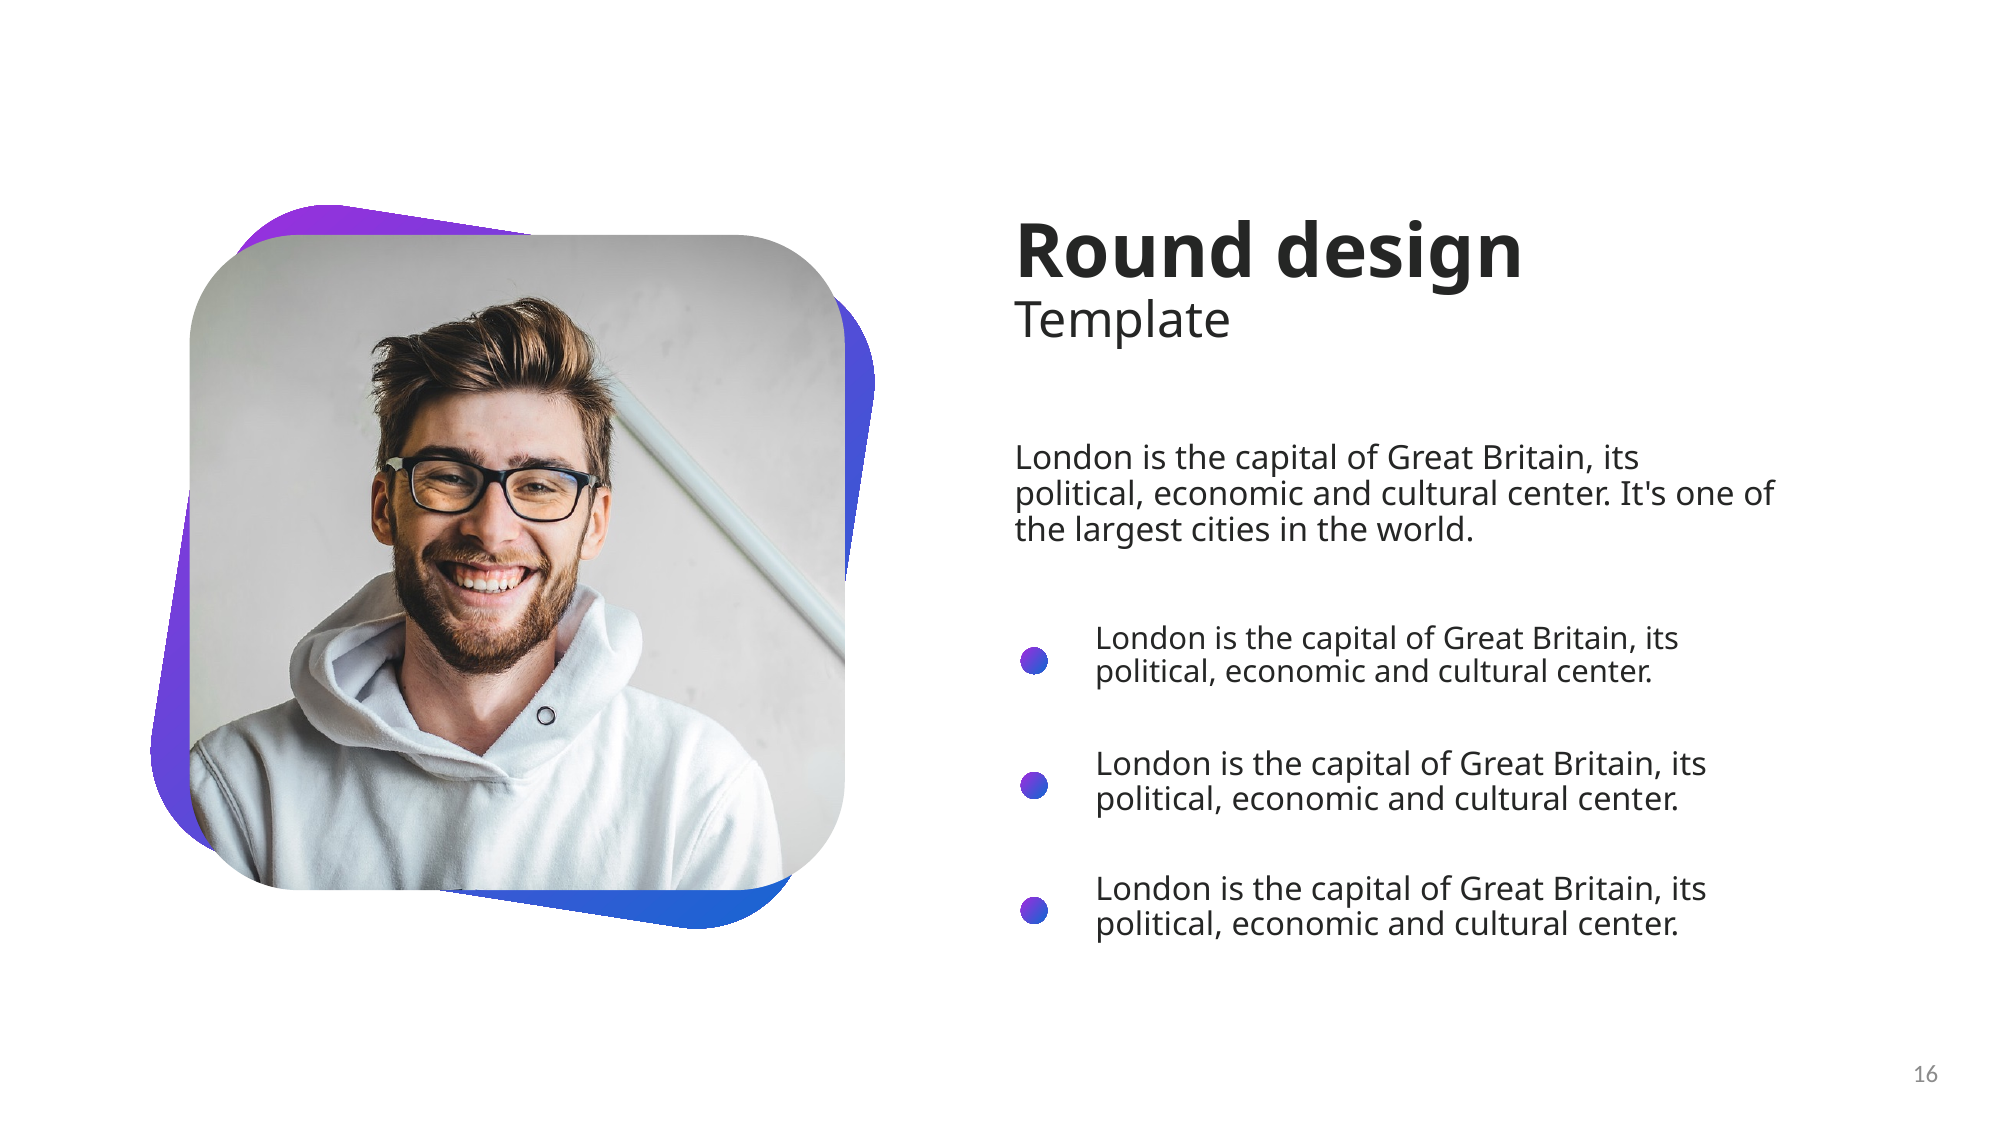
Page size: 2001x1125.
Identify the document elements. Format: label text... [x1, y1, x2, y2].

text_box London is the capital of Great Britain, its political, economic and cultural center. [1080, 615, 1724, 706]
text_box [252, 204, 531, 234]
picture [189, 234, 845, 891]
text_box [1019, 896, 1049, 925]
text_box London is the capital of Great Britain, its political, economic and cultural center. [1080, 865, 1724, 956]
text_box [1019, 771, 1049, 800]
text_box London is the capital of Great Britain, its political, economic and cultural center. [1080, 740, 1724, 831]
text_box 16 [1503, 1042, 1954, 1103]
text_box London is the capital of Great Britain, its political, economic and cultural center. It's one of the largest cities in the world. [999, 433, 1792, 592]
text_box [149, 490, 189, 836]
text_box [440, 891, 781, 930]
text_box [845, 306, 876, 588]
text_box [1019, 646, 1049, 676]
text_box Round design Template [999, 205, 1957, 424]
